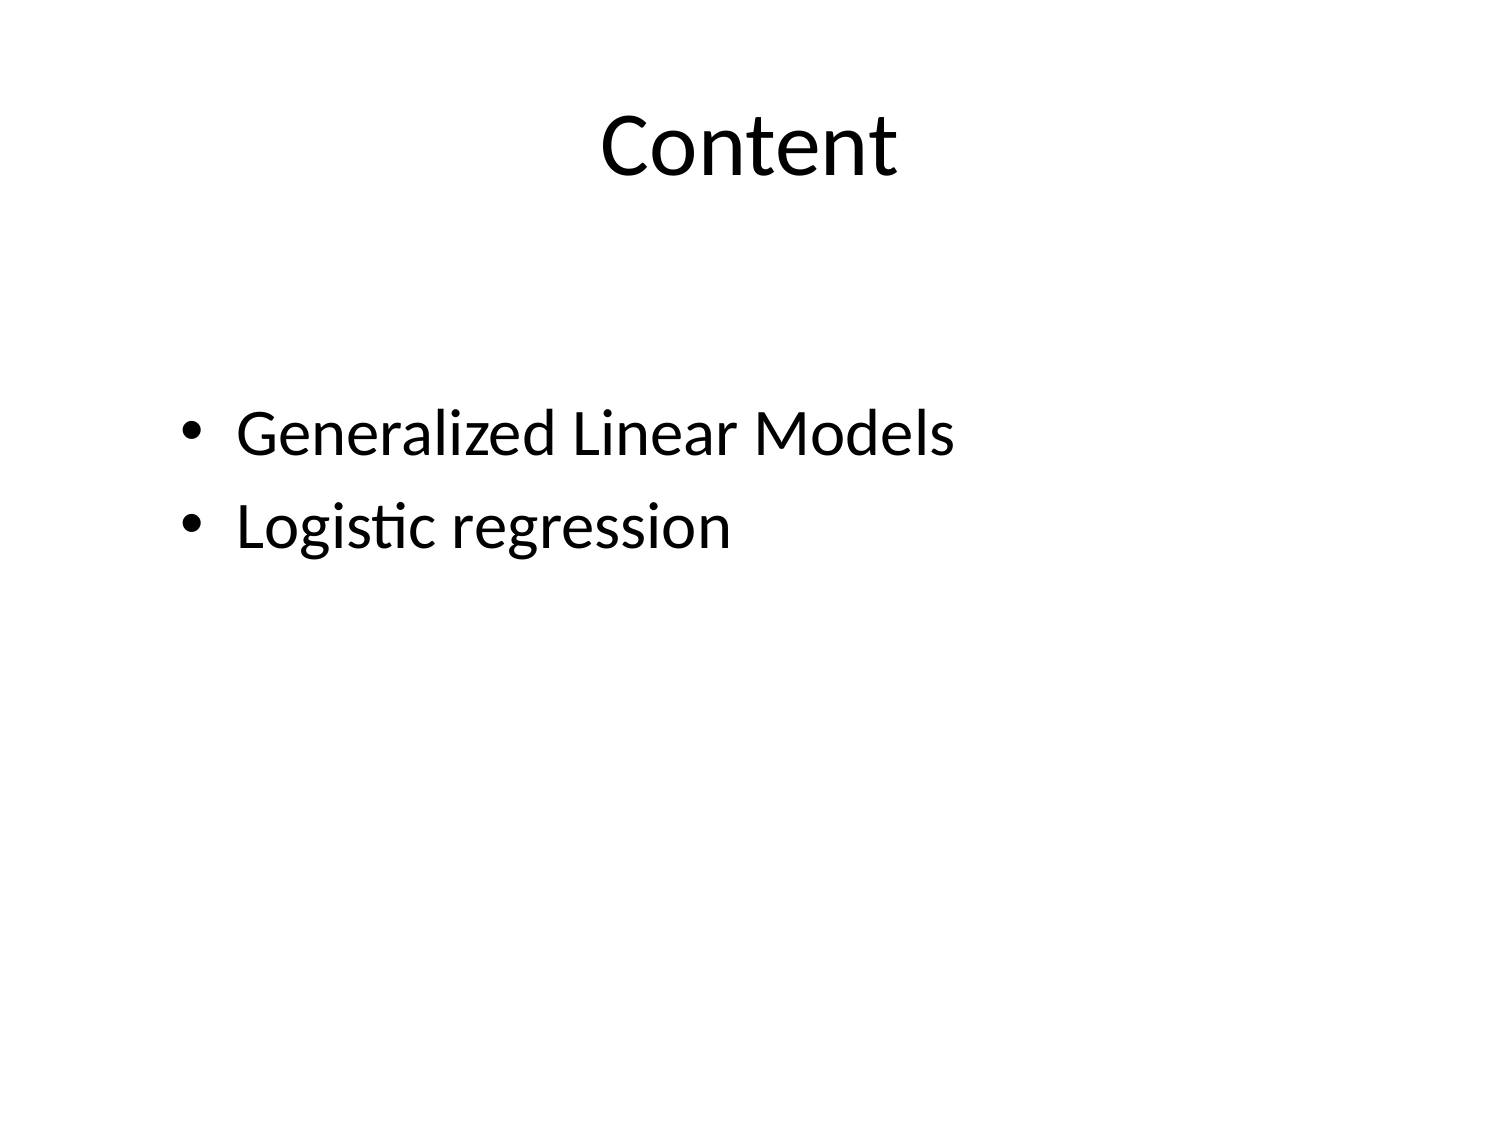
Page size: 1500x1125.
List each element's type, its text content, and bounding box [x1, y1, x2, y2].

title Content [75, 45, 1425, 233]
list Generalized Linear Models Logistic regression [165, 381, 1425, 933]
